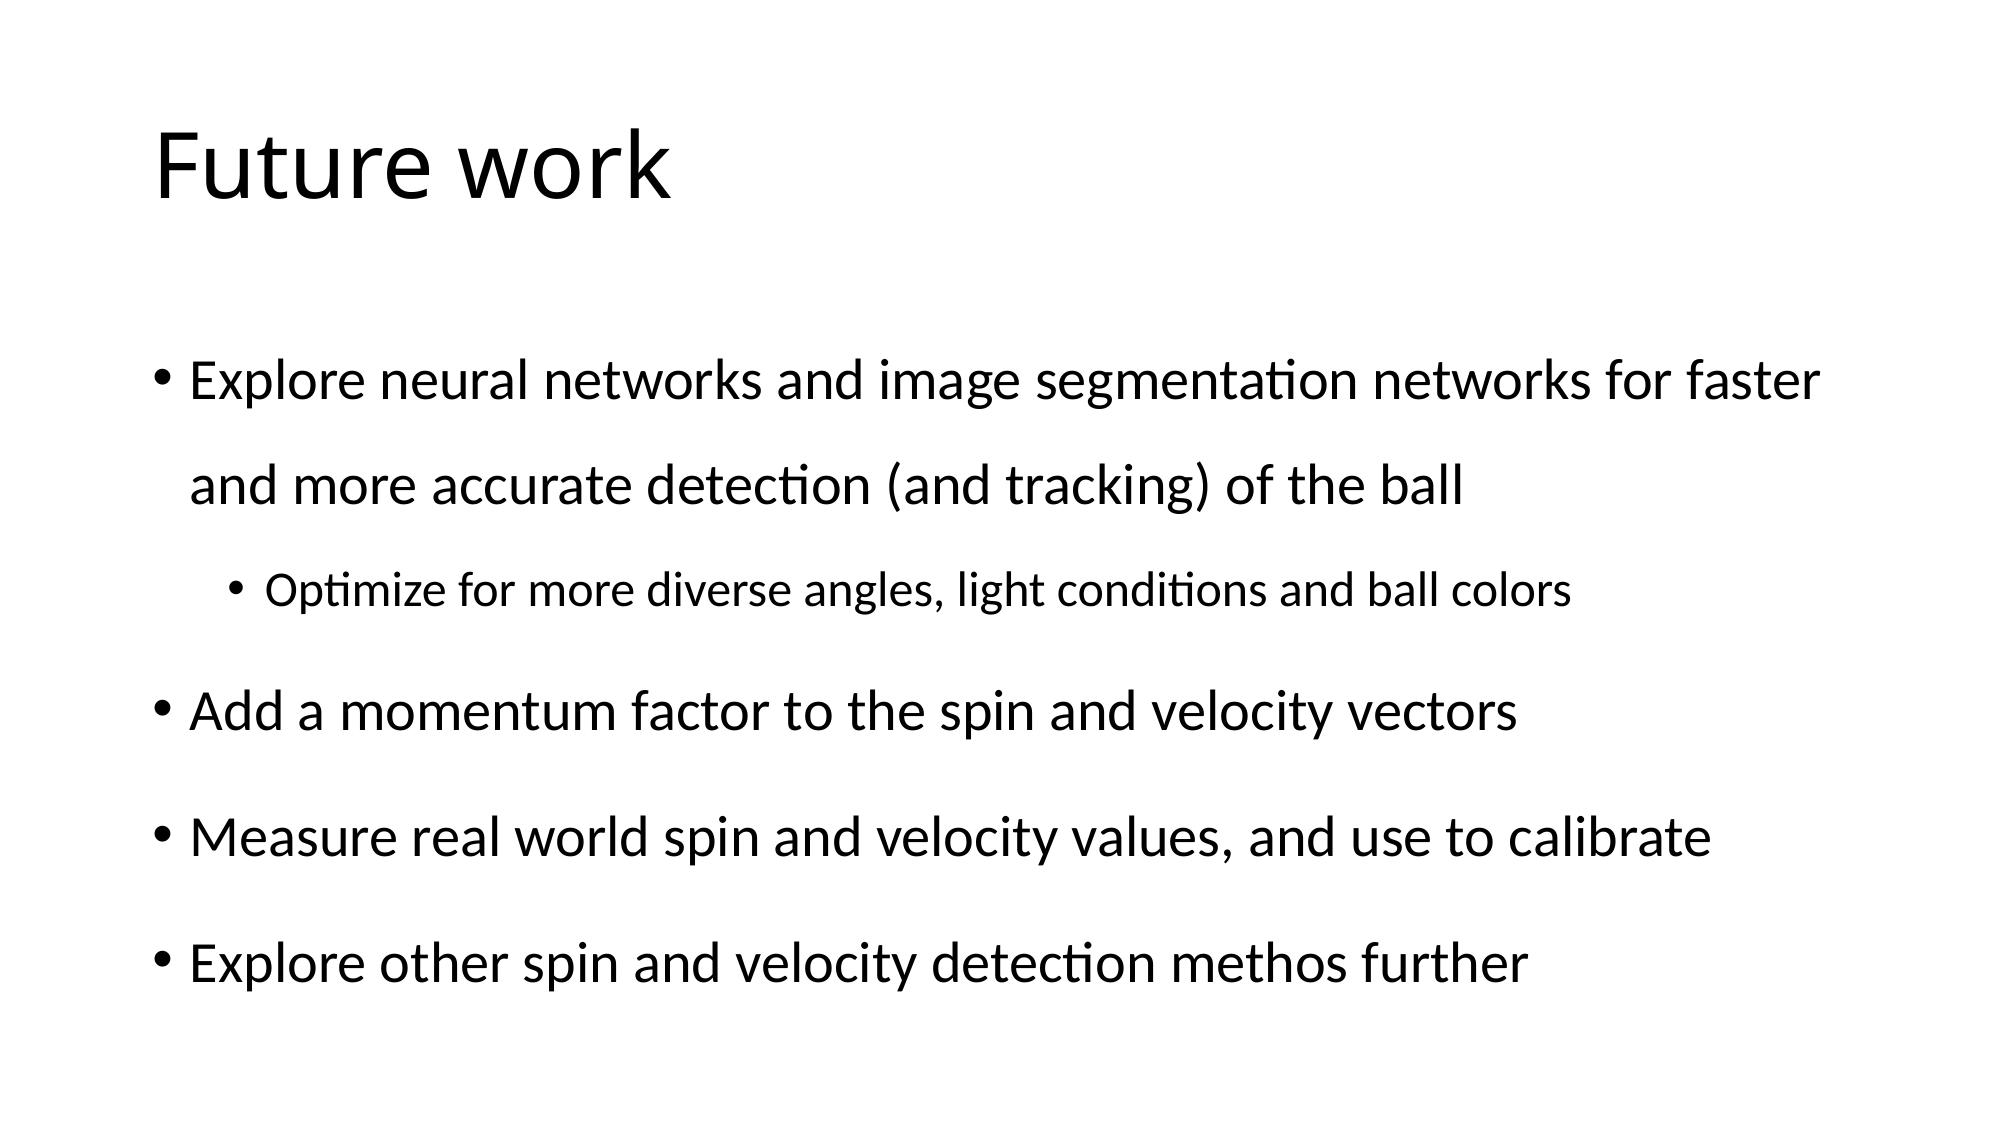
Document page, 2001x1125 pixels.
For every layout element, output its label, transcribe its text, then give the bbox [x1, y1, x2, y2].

list Explore neural networks and image segmentation networks for faster and more accurate detection (and tracking) of the ball Optimize for more diverse angles, light conditions and ball colors Add a momentum factor to the spin and velocity vectors Measure real world spin and velocity values, and use to calibrate Explore other spin and velocity detection methos further [137, 299, 1863, 1014]
title Future work [137, 59, 1863, 278]
